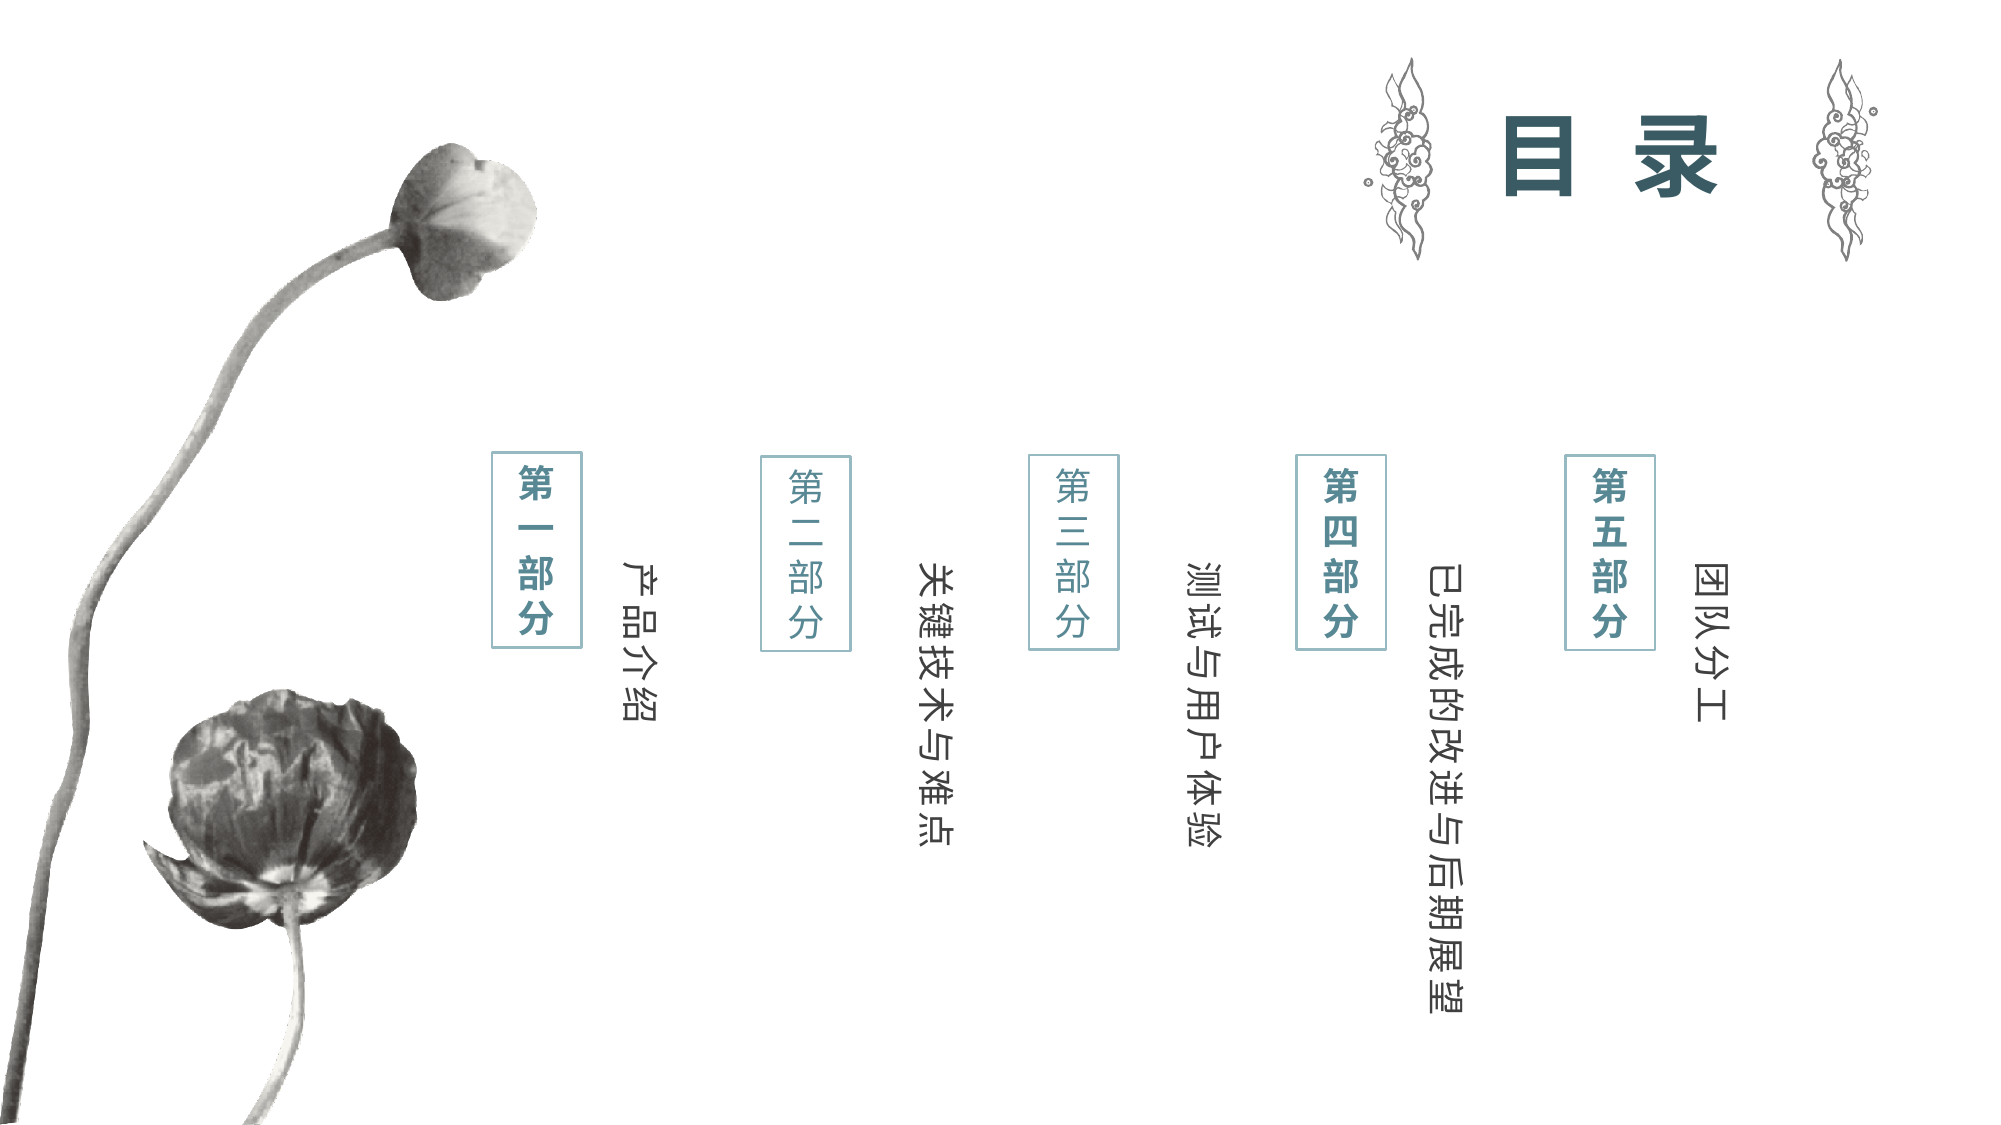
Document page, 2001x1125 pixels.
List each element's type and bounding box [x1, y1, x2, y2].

text_box [1518, 0, 1724, 418]
picture [0, 143, 537, 1125]
text_box [491, 452, 1757, 1077]
